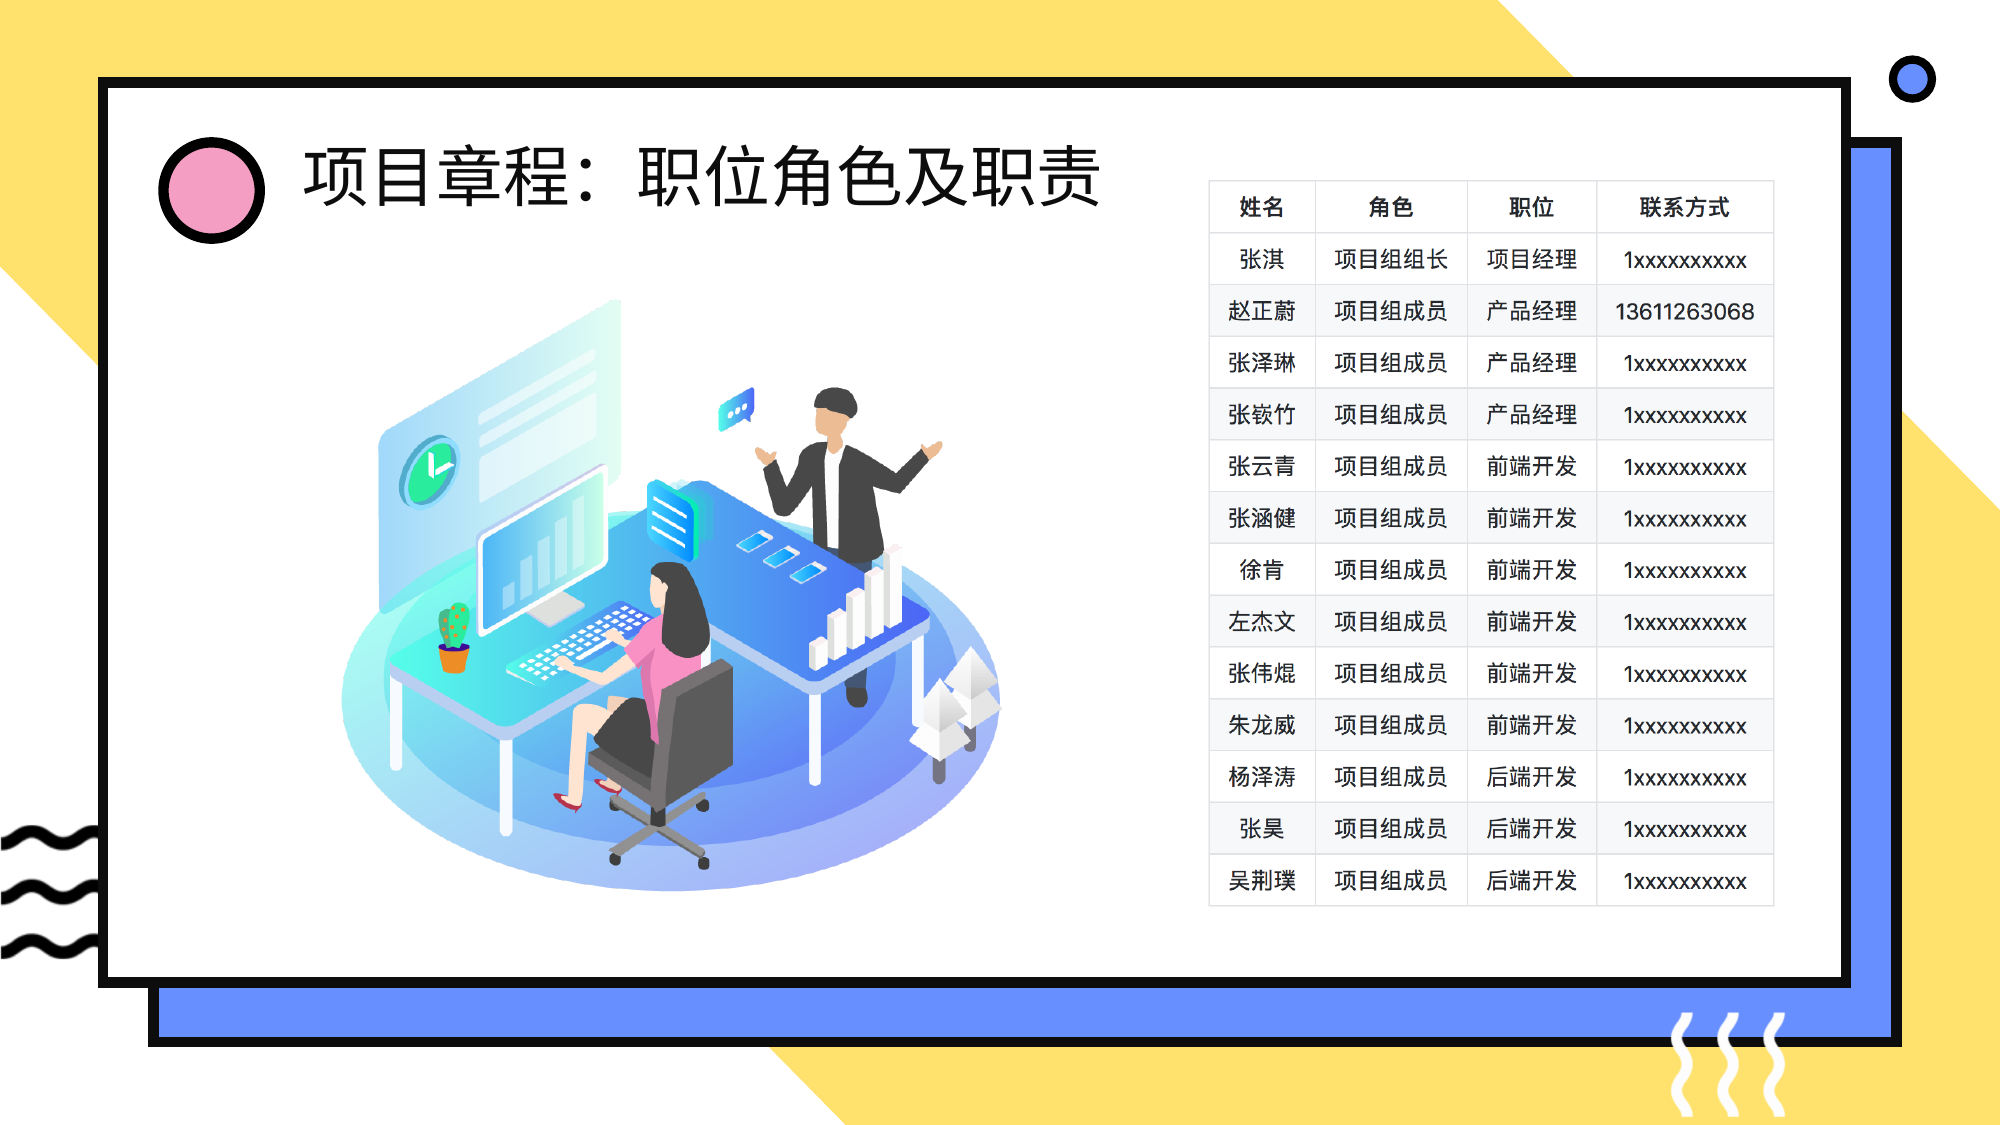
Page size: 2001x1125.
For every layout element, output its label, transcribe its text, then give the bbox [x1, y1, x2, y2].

picture [1609, 966, 1834, 1125]
picture [1204, 175, 1779, 911]
text_box 项目章程：职位角色及职责 [288, 127, 1177, 222]
picture [288, 223, 1040, 929]
picture [0, 737, 148, 1042]
